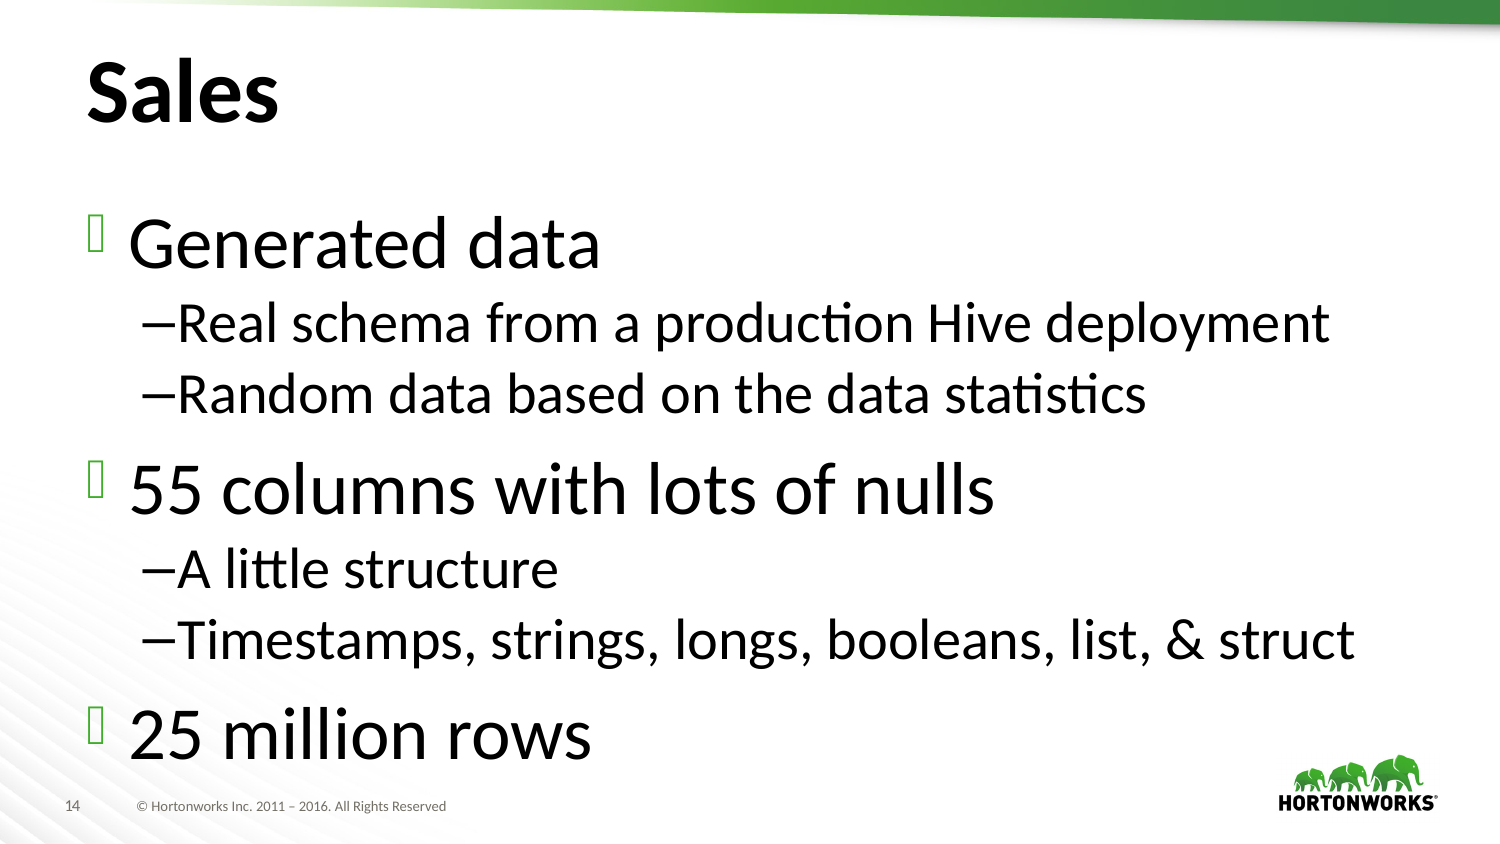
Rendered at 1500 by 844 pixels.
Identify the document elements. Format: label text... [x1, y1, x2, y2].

title Sales [86, 46, 1437, 142]
list Generated data Real schema from a production Hive deployment Random data based on the data statistics 55 columns with lots of nulls A little structure Timestamps, strings, longs, booleans, list, & struct 25 million rows [86, 203, 1437, 784]
picture [0, 0, 1500, 844]
